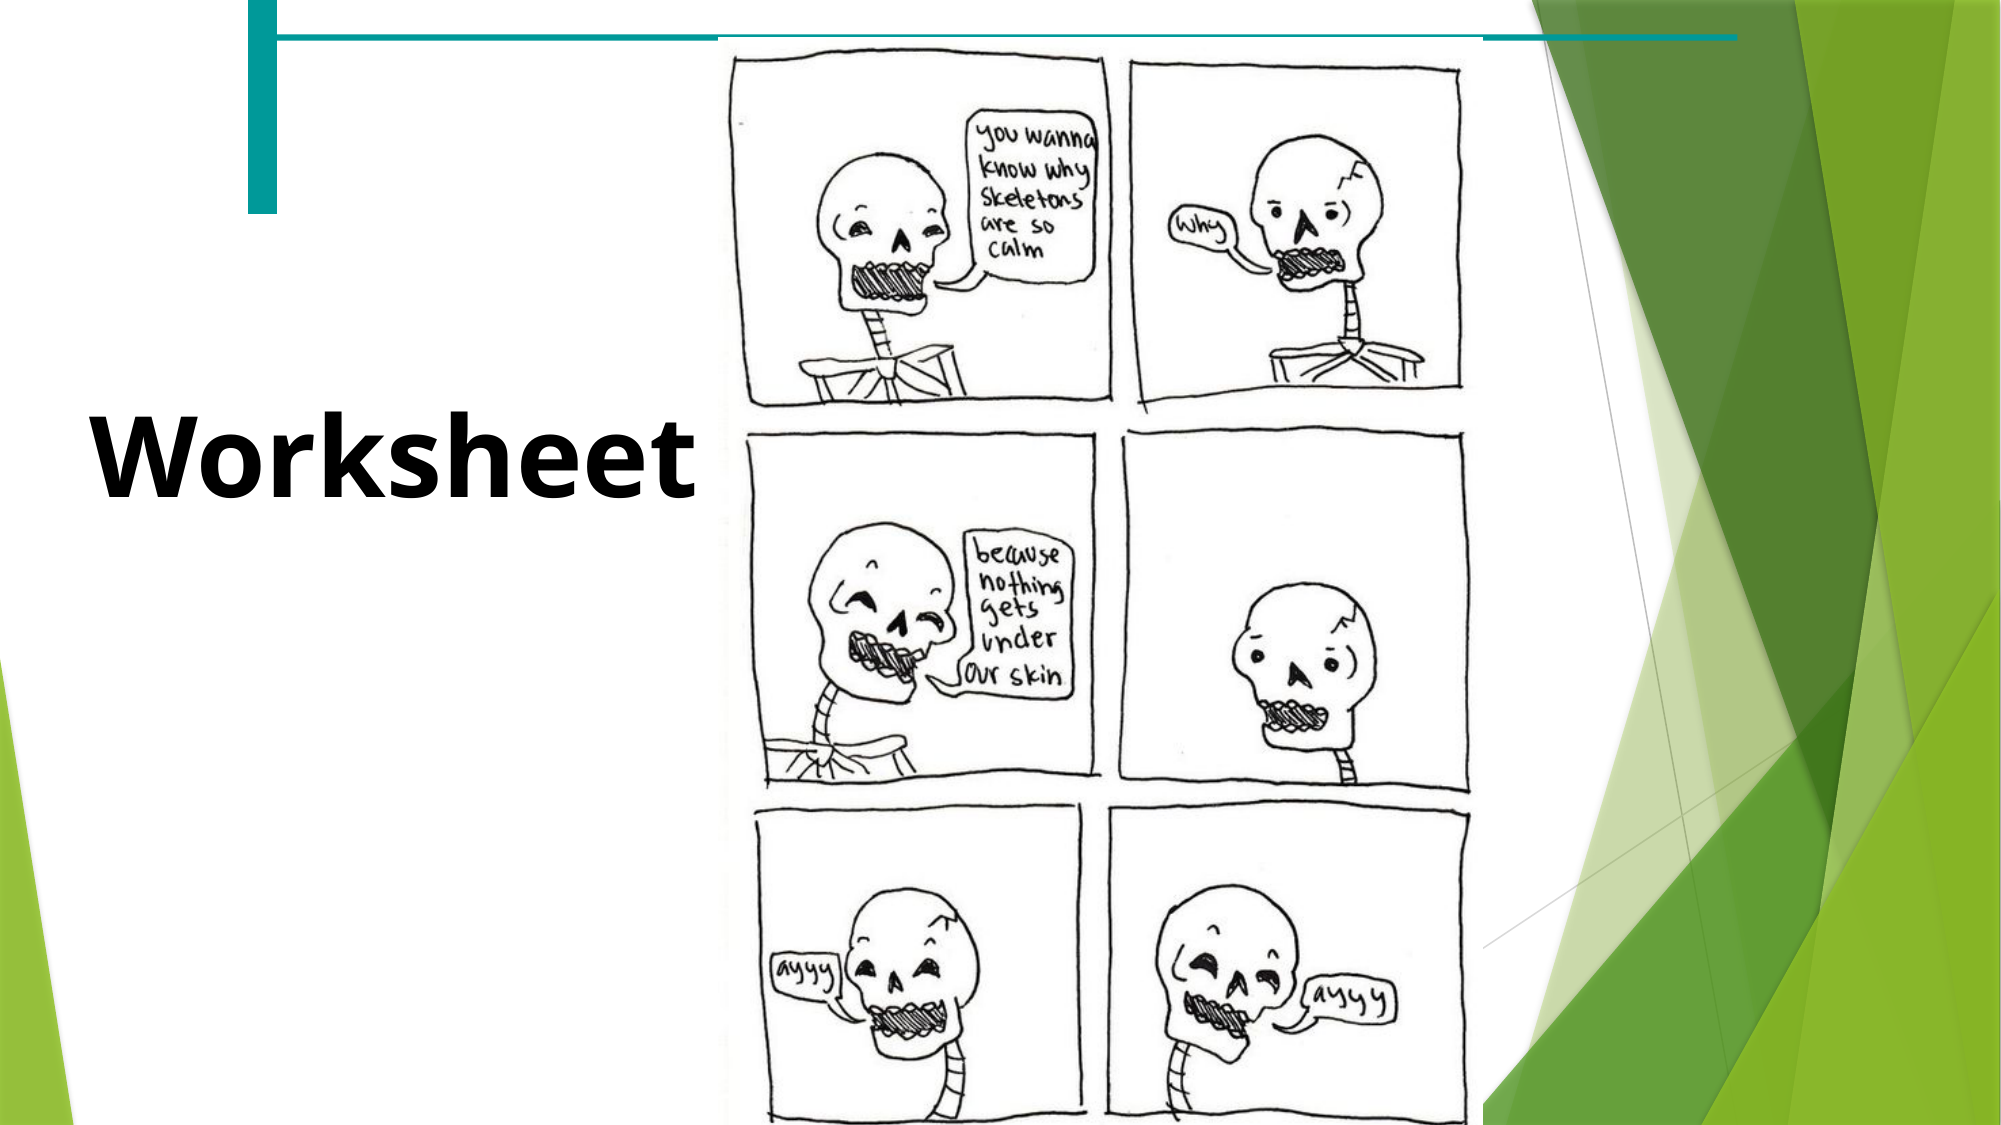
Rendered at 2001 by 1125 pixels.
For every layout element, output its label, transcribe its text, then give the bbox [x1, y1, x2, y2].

text_box [249, 0, 275, 212]
text_box Worksheet [0, 212, 712, 691]
picture [717, 36, 1484, 1125]
